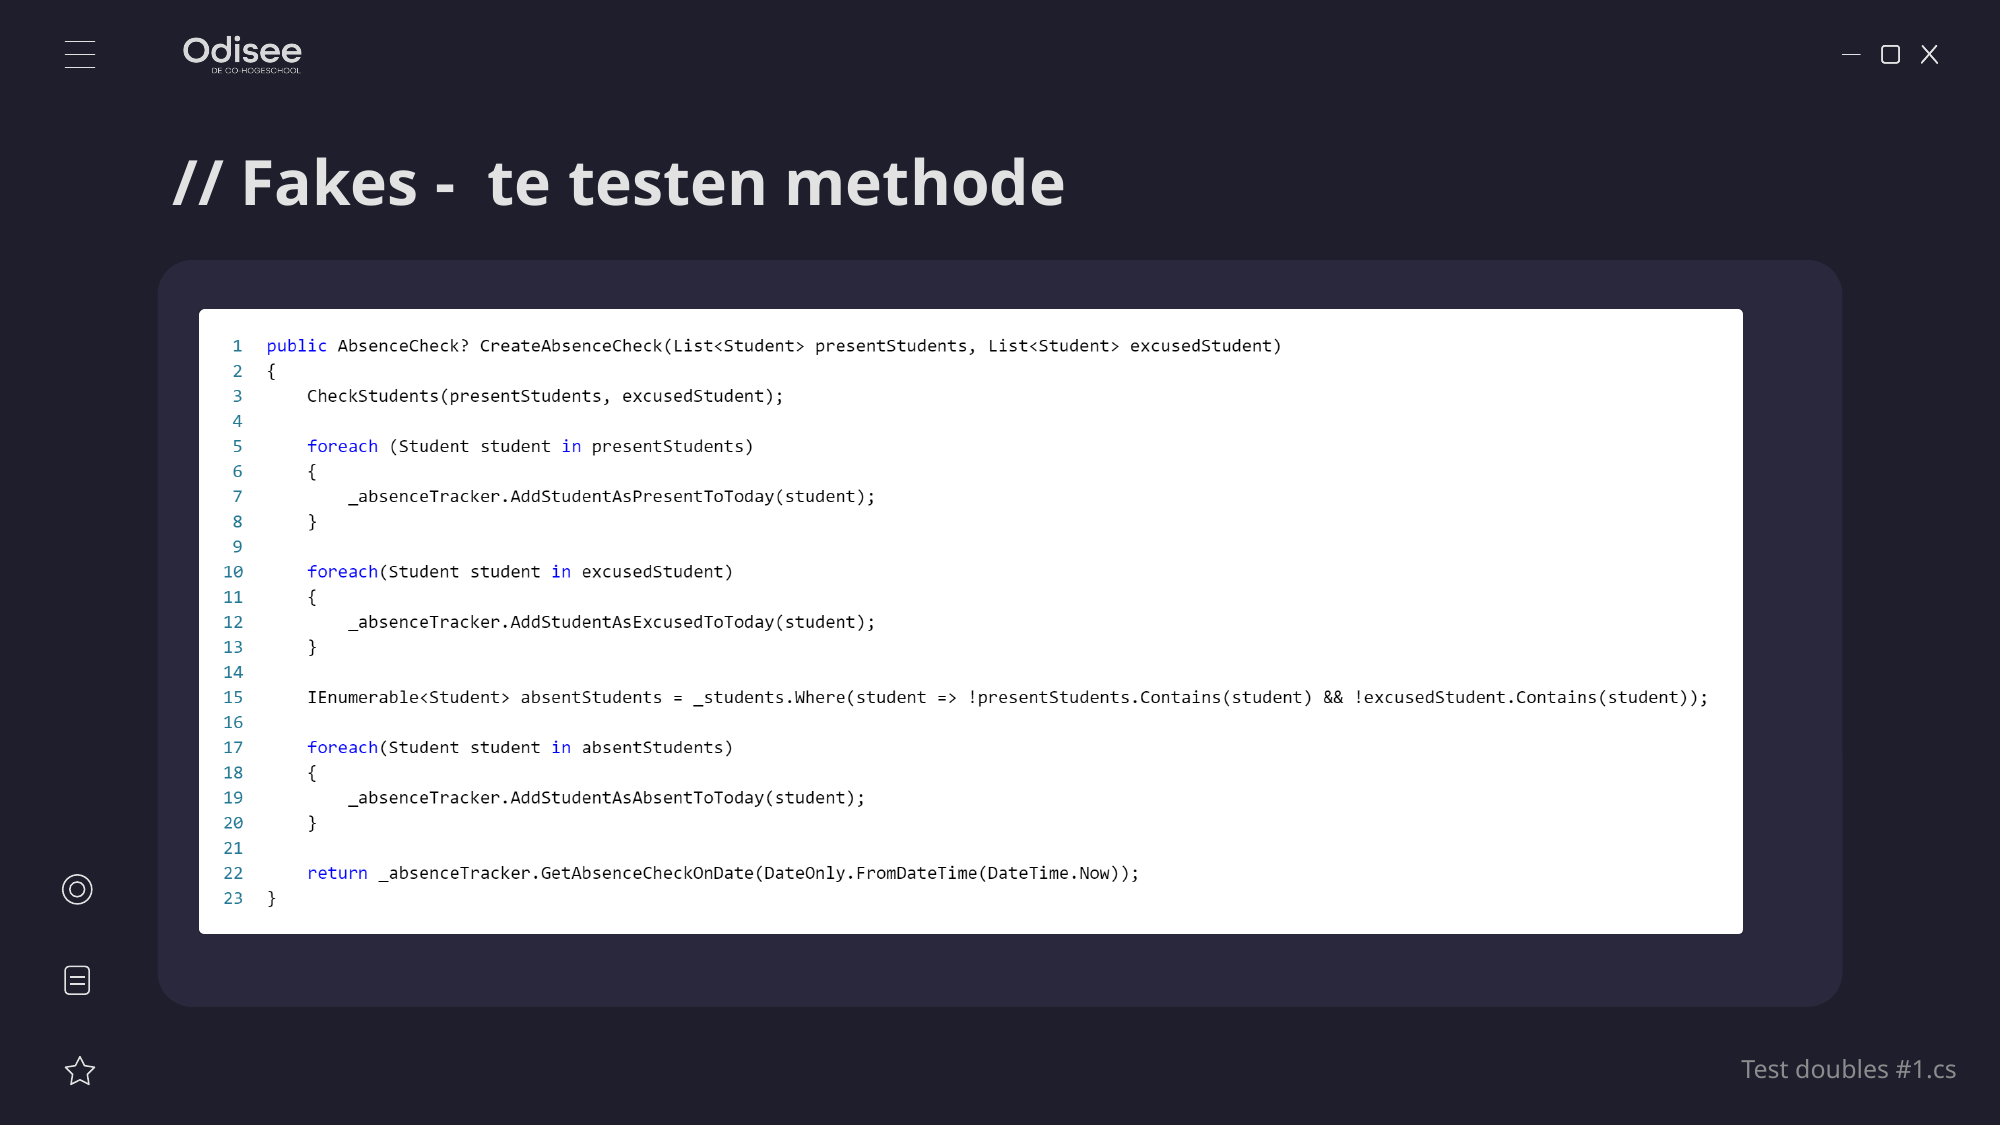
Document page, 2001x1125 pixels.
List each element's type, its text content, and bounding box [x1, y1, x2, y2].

picture [157, 10, 328, 99]
picture [199, 309, 1743, 934]
footer Test doubles #1.cs [1506, 1040, 1973, 1101]
title // Fakes - te testen methode [157, 118, 1843, 244]
